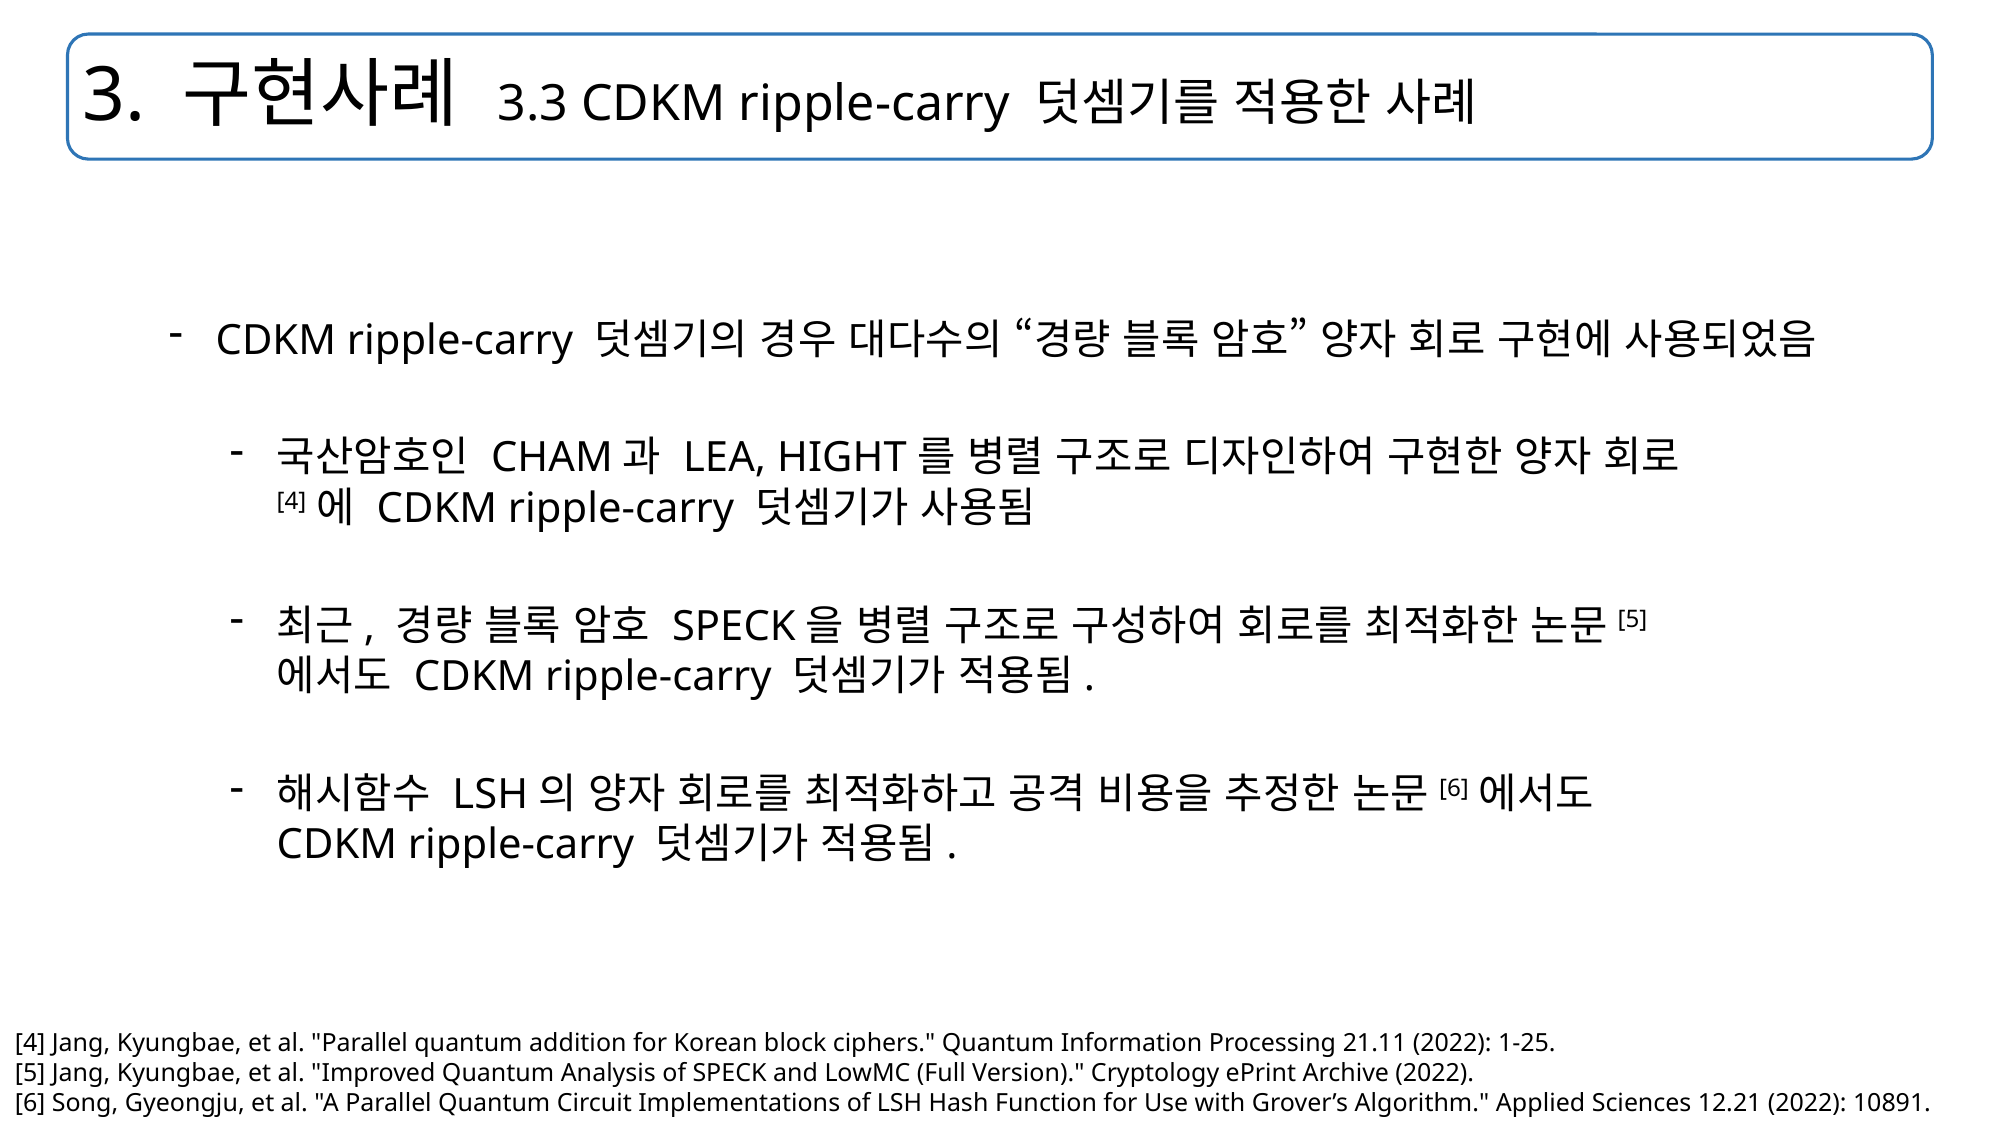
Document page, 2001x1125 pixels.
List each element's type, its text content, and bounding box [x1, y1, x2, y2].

text_box CDKM ripple-carry 덧셈기의 경우 대다수의 “경량 블록 암호” 양자 회로 구현에 사용되었음 [154, 305, 1864, 370]
text_box [4] Jang, Kyungbae, et al. "Parallel quantum addition for Korean block ciphers." Quantum Information Processing 21.11 (2022): 1-25. [5] Jang, Kyungbae, et al. "Improved Quantum Analysis of SPECK and LowMC (Full Version)." Cryptology ePrint Archive (2022). [6] Song, Gyeongju, et al. "A Parallel Quantum Circuit Implementations of LSH Hash Function for Use with Grover’s Algorithm." Applied Sciences 12.21 (2022): 10891. [0, 1018, 2000, 1124]
text_box 해시함수 LSH의 양자 회로를 최적화하고 공격 비용을 추정한 논문[6]에서도 CDKM ripple-carry 덧셈기가 적용됨. [215, 759, 1722, 875]
title 3. 구현사례 3.3 CDKM ripple-carry 덧셈기를 적용한 사례 [67, 34, 1933, 160]
text_box 국산암호인 CHAM과 LEA, HIGHT를 병렬 구조로 디자인하여 구현한 양자 회로[4]에 CDKM ripple-carry 덧셈기가 사용됨 [215, 422, 1722, 538]
text_box 최근, 경량 블록 암호 SPECK을 병렬 구조로 구성하여 회로를 최적화한 논문[5]에서도 CDKM ripple-carry 덧셈기가 적용됨. [215, 591, 1722, 707]
